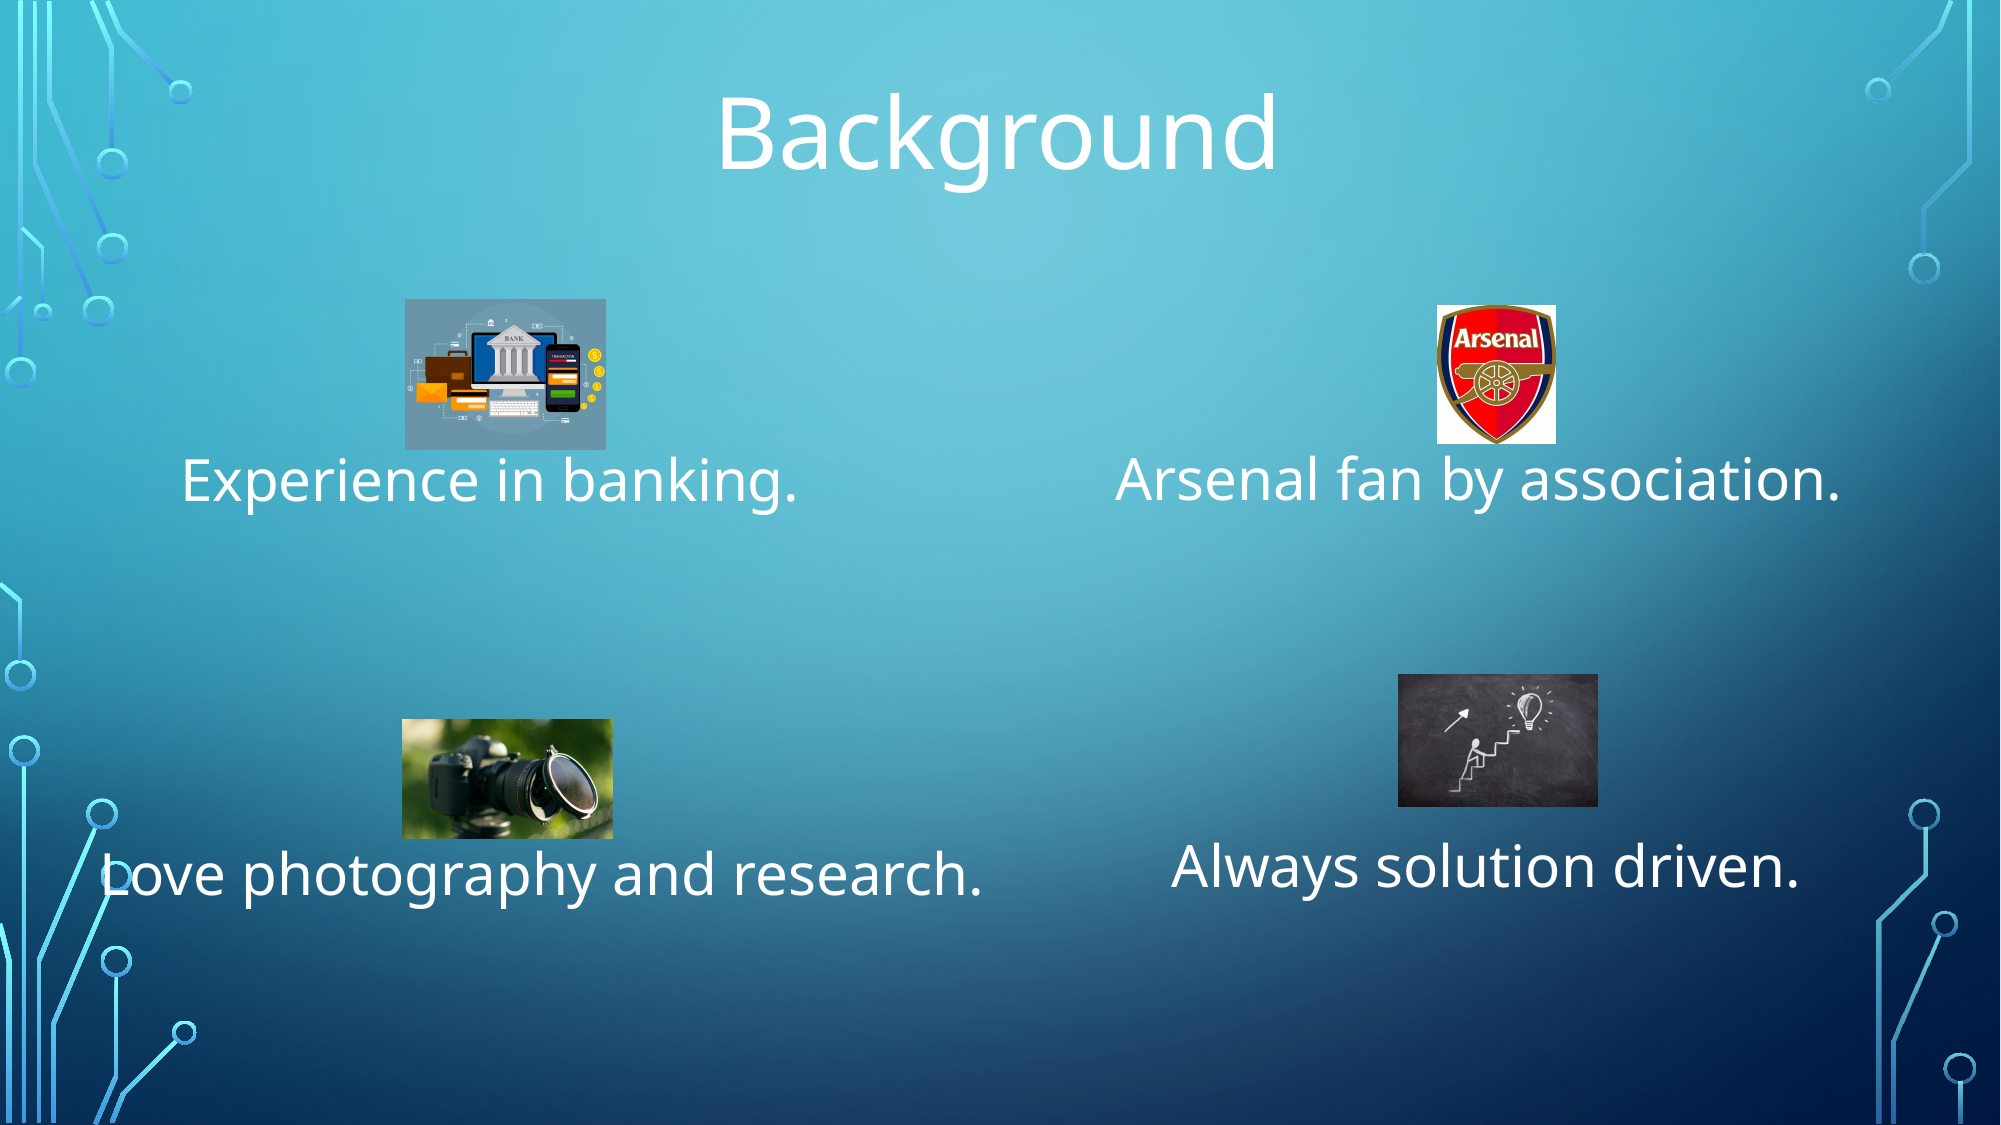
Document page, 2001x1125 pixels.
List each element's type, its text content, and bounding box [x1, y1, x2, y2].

text_box Love photography and research. [0, 829, 1088, 915]
list Always solution driven. [1087, 807, 1886, 926]
picture [1398, 673, 1599, 808]
picture [401, 719, 613, 839]
title Background [185, 15, 1811, 259]
text_box Arsenal fan by association. [941, 434, 2000, 520]
picture [404, 299, 606, 450]
picture [1437, 305, 1556, 445]
text_box Experience in banking. [0, 436, 998, 521]
